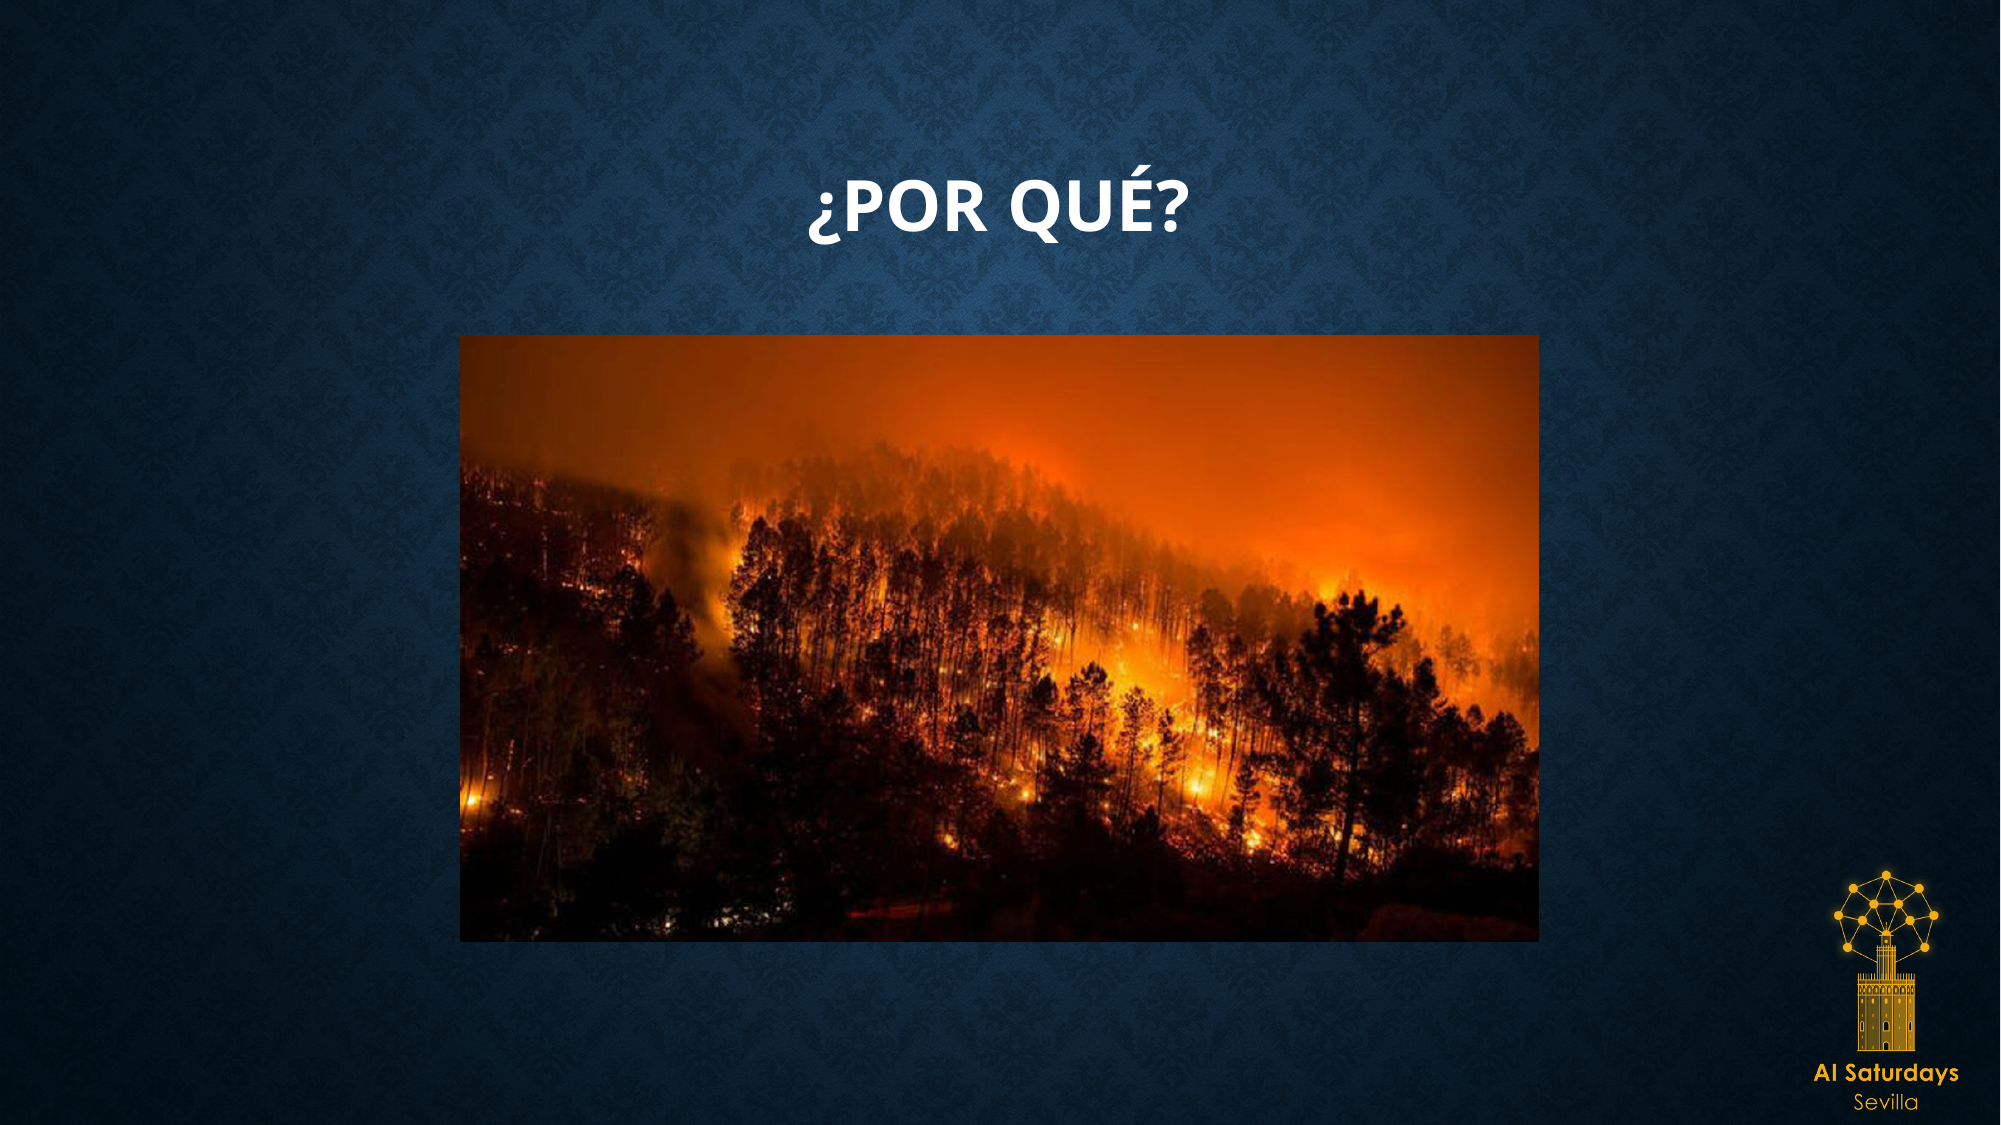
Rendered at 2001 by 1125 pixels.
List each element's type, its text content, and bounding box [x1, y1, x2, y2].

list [459, 334, 1539, 942]
title ¿por qué? [149, 99, 1849, 318]
picture [1795, 856, 1975, 1110]
